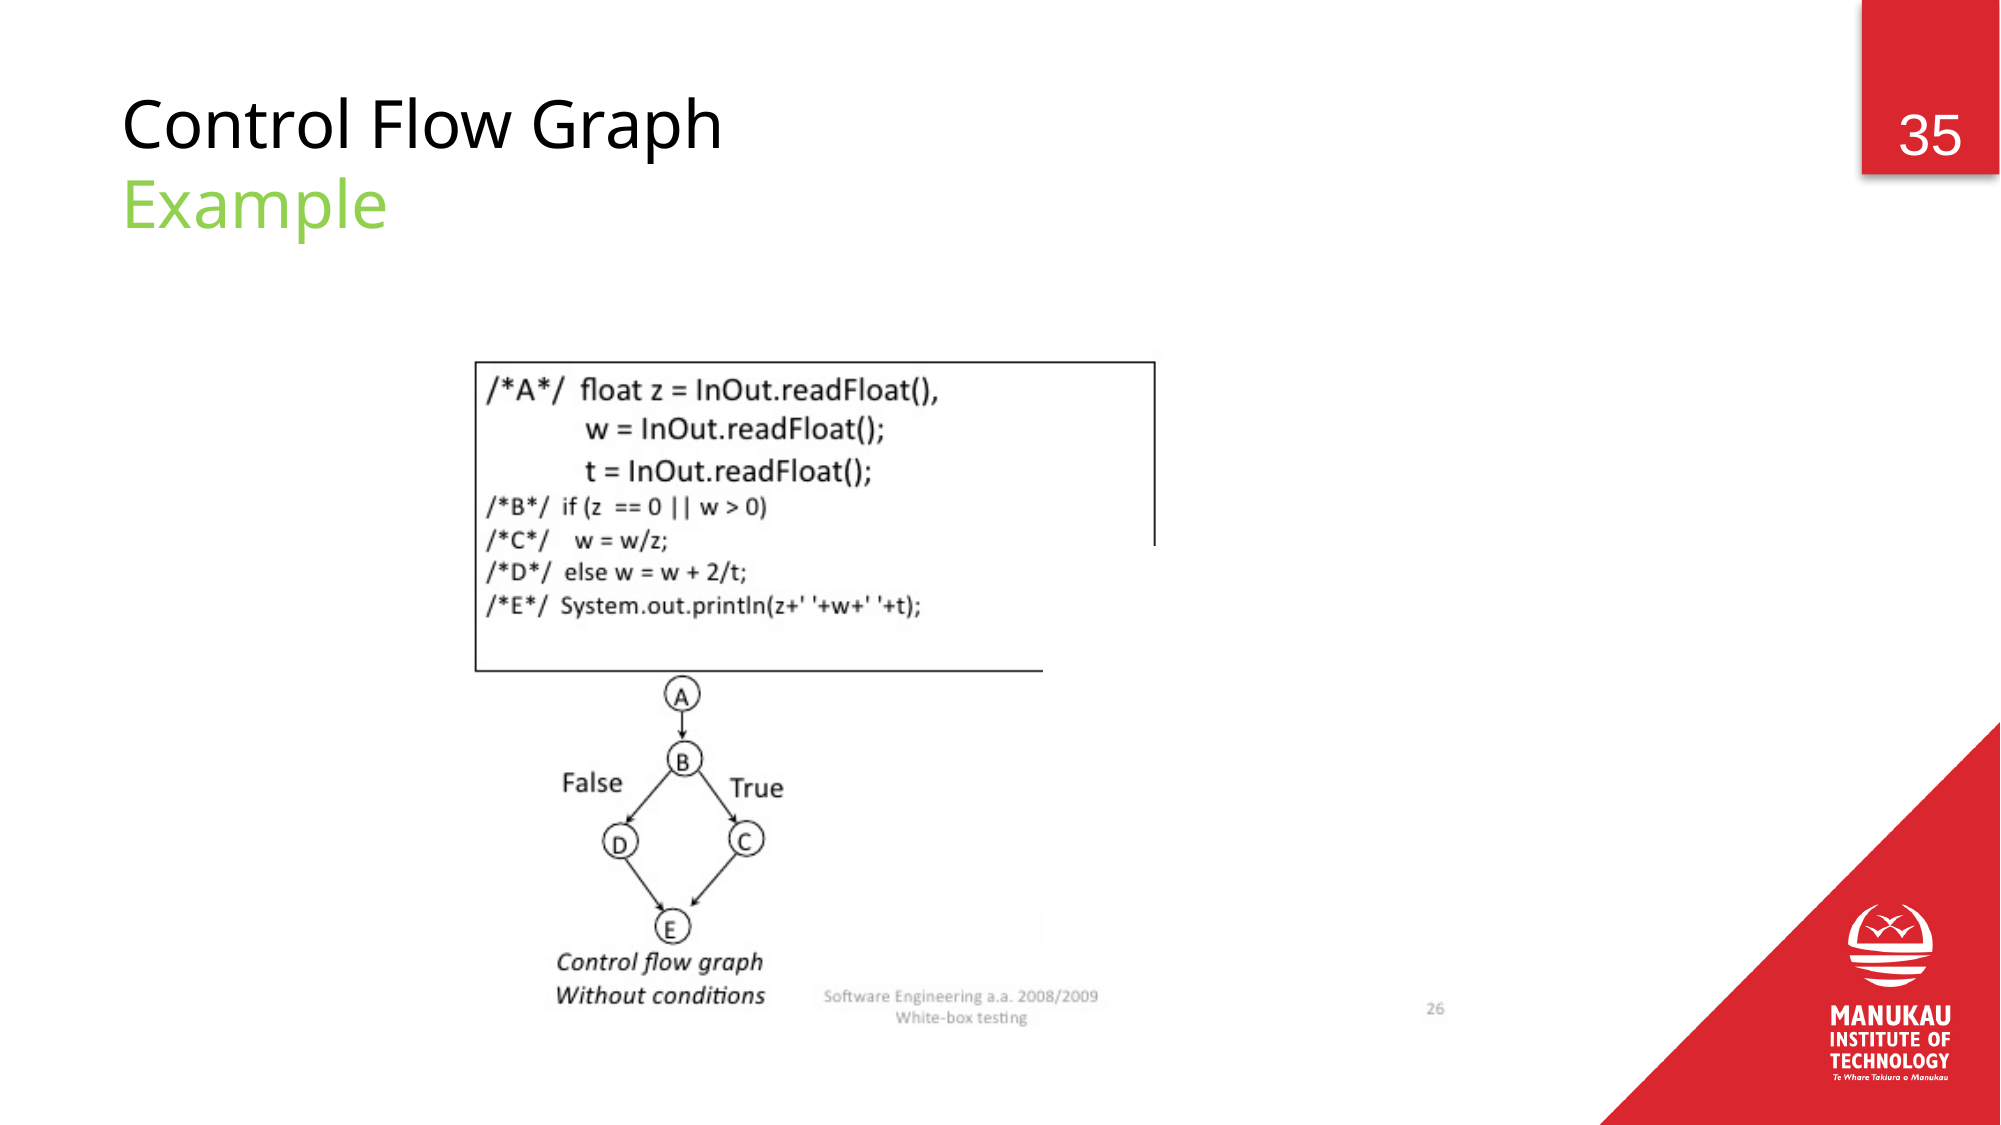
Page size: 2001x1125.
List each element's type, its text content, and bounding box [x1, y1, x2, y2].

picture [320, 341, 2000, 1125]
title Control Flow Graph Example [106, 74, 1649, 304]
text_box 35 [1861, 0, 2000, 175]
